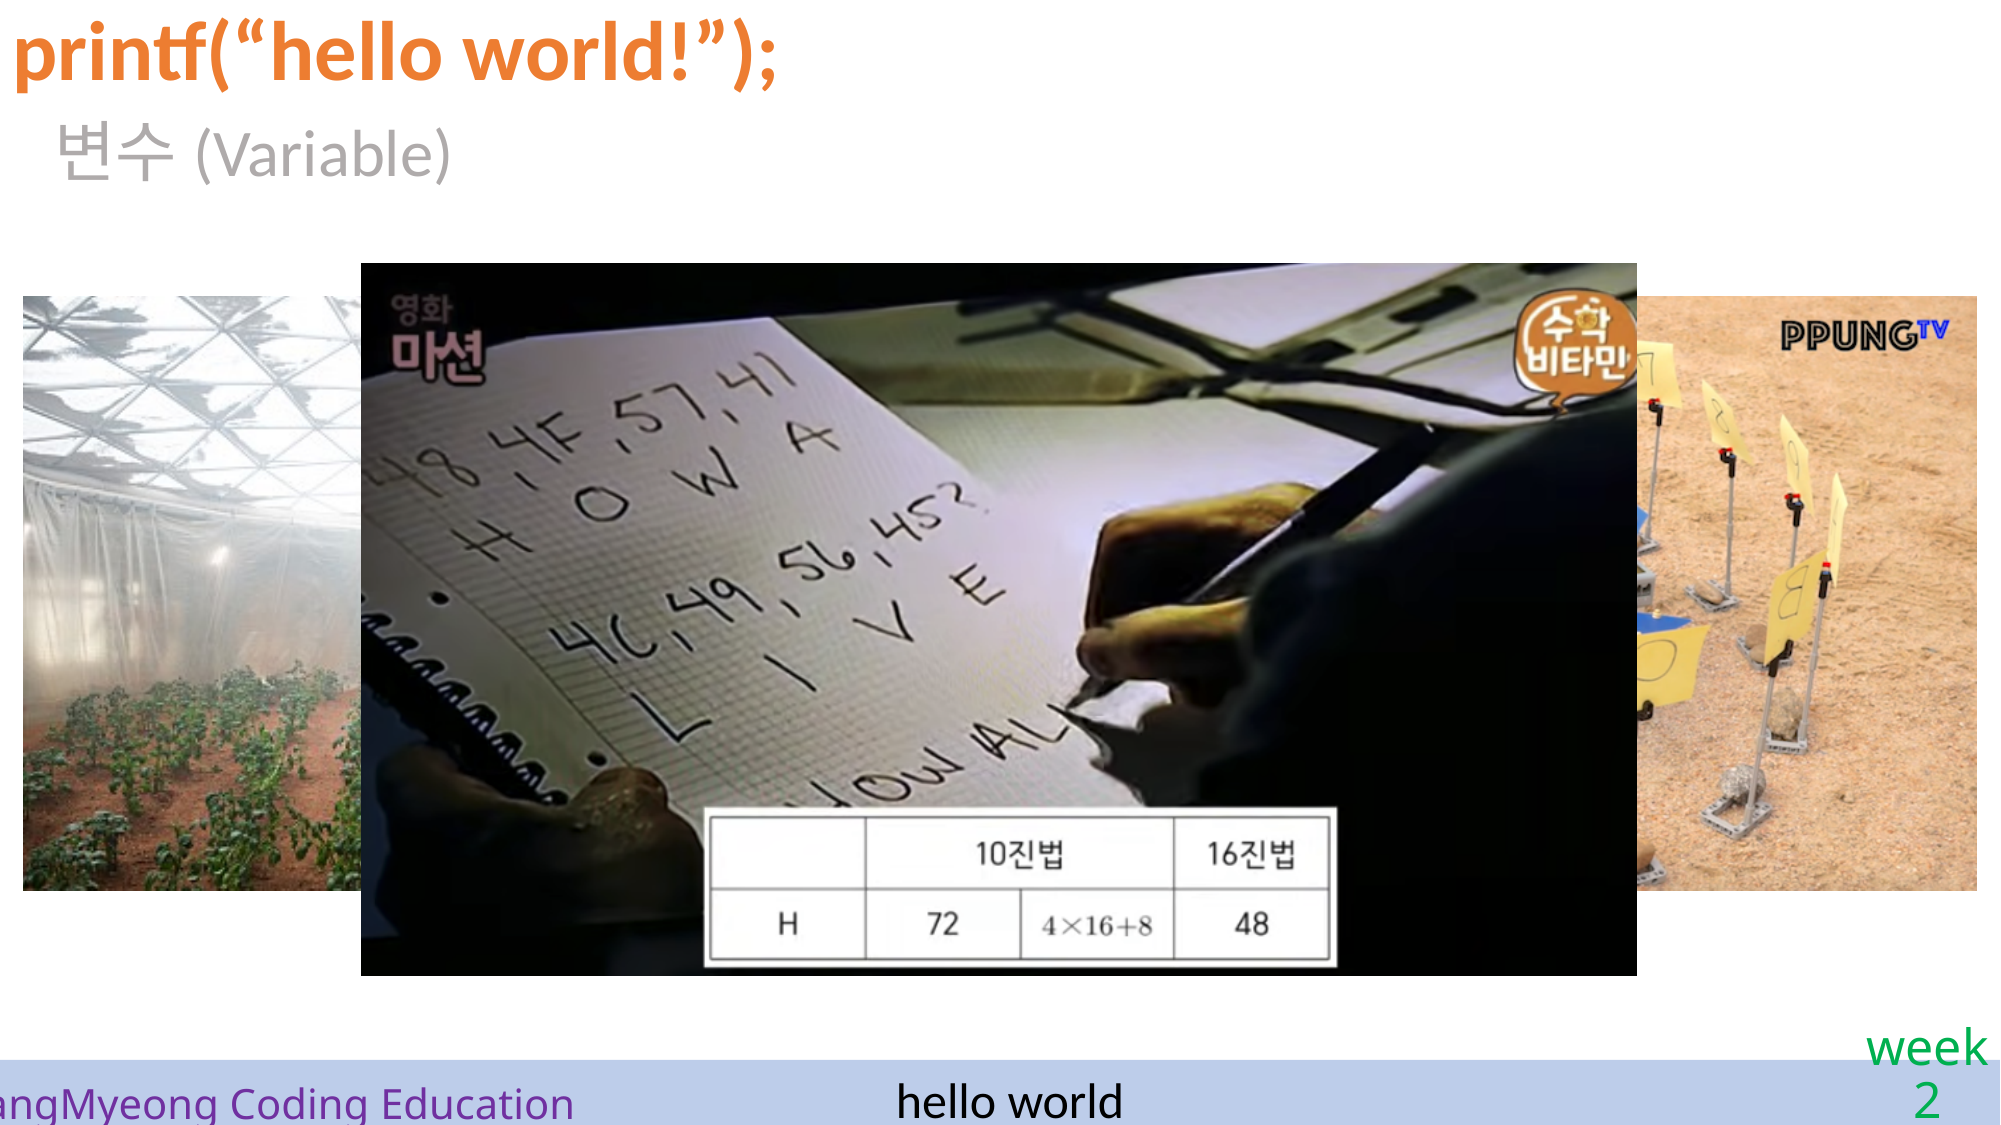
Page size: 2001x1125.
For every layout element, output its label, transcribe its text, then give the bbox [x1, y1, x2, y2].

subtitle hello world [778, 1068, 1242, 1125]
title SangMyeong Coding Education [0, 1114, 592, 1125]
text_box [0, 1059, 2000, 1125]
text_box 변수(Variable) [39, 102, 469, 198]
text_box printf(“hello world!”); [0, 0, 799, 128]
picture [23, 263, 1977, 976]
